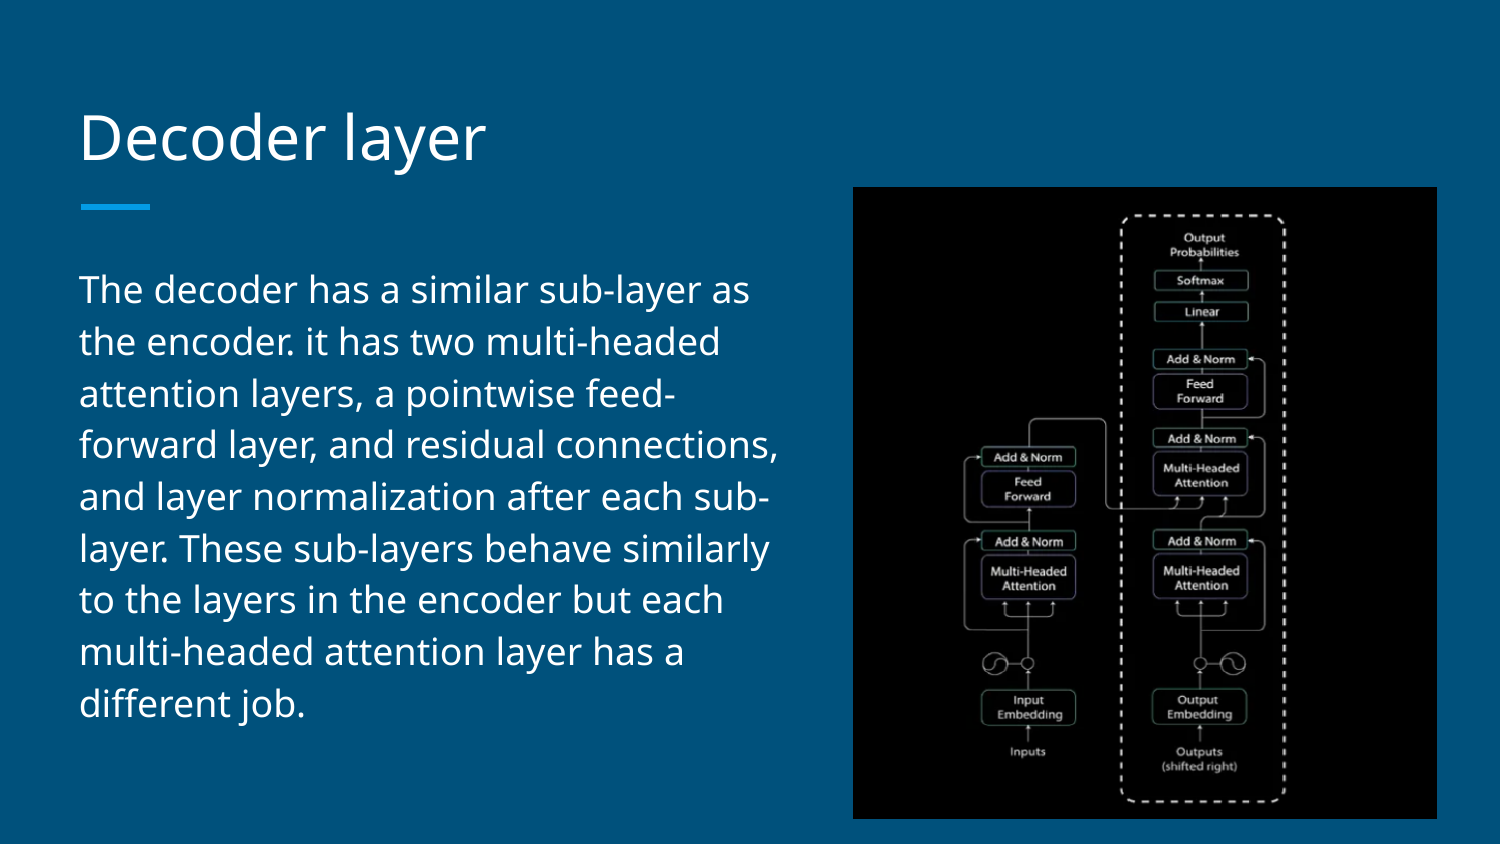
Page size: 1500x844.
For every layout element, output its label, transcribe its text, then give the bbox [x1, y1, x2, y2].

list The decoder has a similar sub-layer as the encoder. it has two multi-headed attention layers, a pointwise feed-forward layer, and residual connections, and layer normalization after each sub-layer. These sub-layers behave similarly to the layers in the encoder but each multi-headed attention layer has a different job. [63, 244, 829, 822]
title Decoder layer [63, 75, 1437, 188]
picture [854, 188, 1436, 818]
